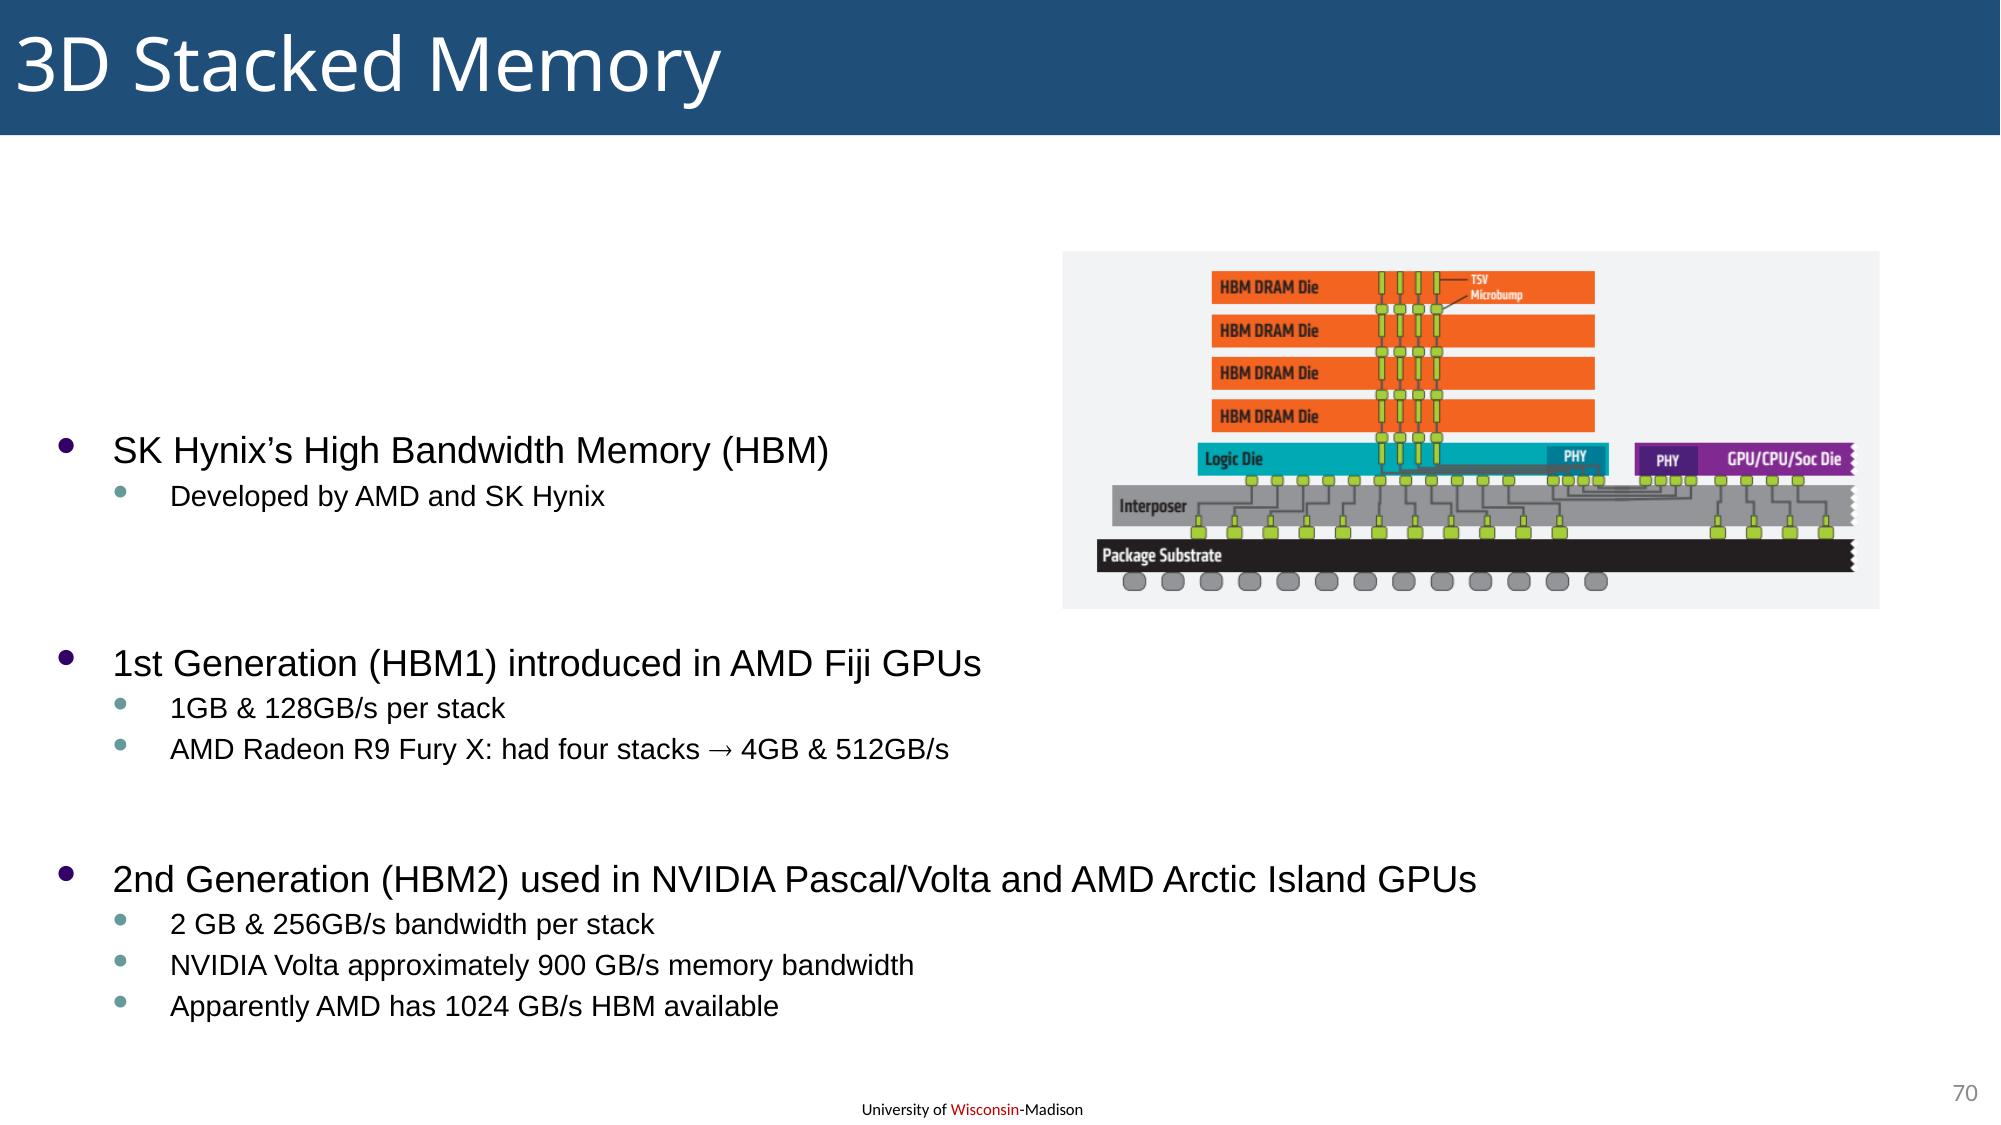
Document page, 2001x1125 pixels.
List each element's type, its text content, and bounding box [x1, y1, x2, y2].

picture [1062, 250, 1880, 609]
slide_number 70 [1879, 1069, 1994, 1114]
text_box SK Hynix’s High Bandwidth Memory (HBM) Developed by AMD and SK Hynix [41, 418, 869, 520]
title 3D Stacked Memory [0, 0, 2000, 136]
text_box 1st Generation (HBM1) introduced in AMD Fiji GPUs 1GB & 128GB/s per stack AMD Radeon R9 Fury X: had four stacks  4GB & 512GB/s 2nd Generation (HBM2) used in NVIDIA Pascal/Volta and AMD Arctic Island GPUs 2 GB & 256GB/s bandwidth per stack NVIDIA Volta approximately 900 GB/s memory bandwidth Apparently AMD has 1024 GB/s HBM available [41, 631, 1530, 1030]
